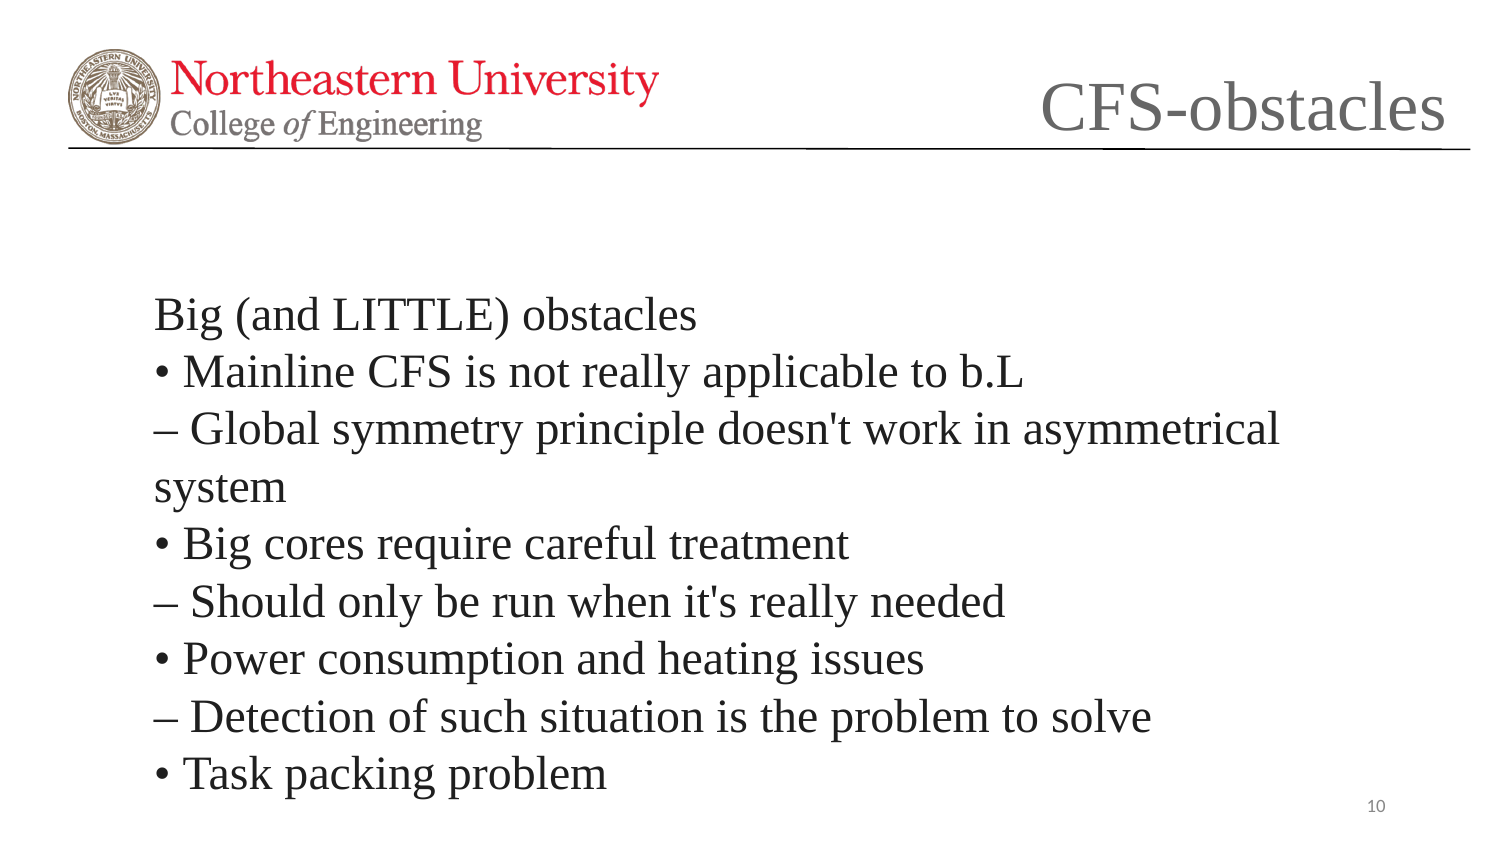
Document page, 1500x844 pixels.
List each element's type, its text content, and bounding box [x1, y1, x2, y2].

title CFS-obstacles [664, 63, 1458, 146]
picture [67, 33, 659, 164]
slide_number ‹#› [1059, 782, 1397, 827]
subtitle Big (and LITTLE) obstacles • Mainline CFS is not really applicable to b.L – Global symmetry principle doesn't work in asymmetrical system • Big cores require careful treatment – Should only be run when it's really needed • Power consumption and heating issues – Detection of such situation is the problem to solve • Task packing problem [142, 276, 1323, 844]
